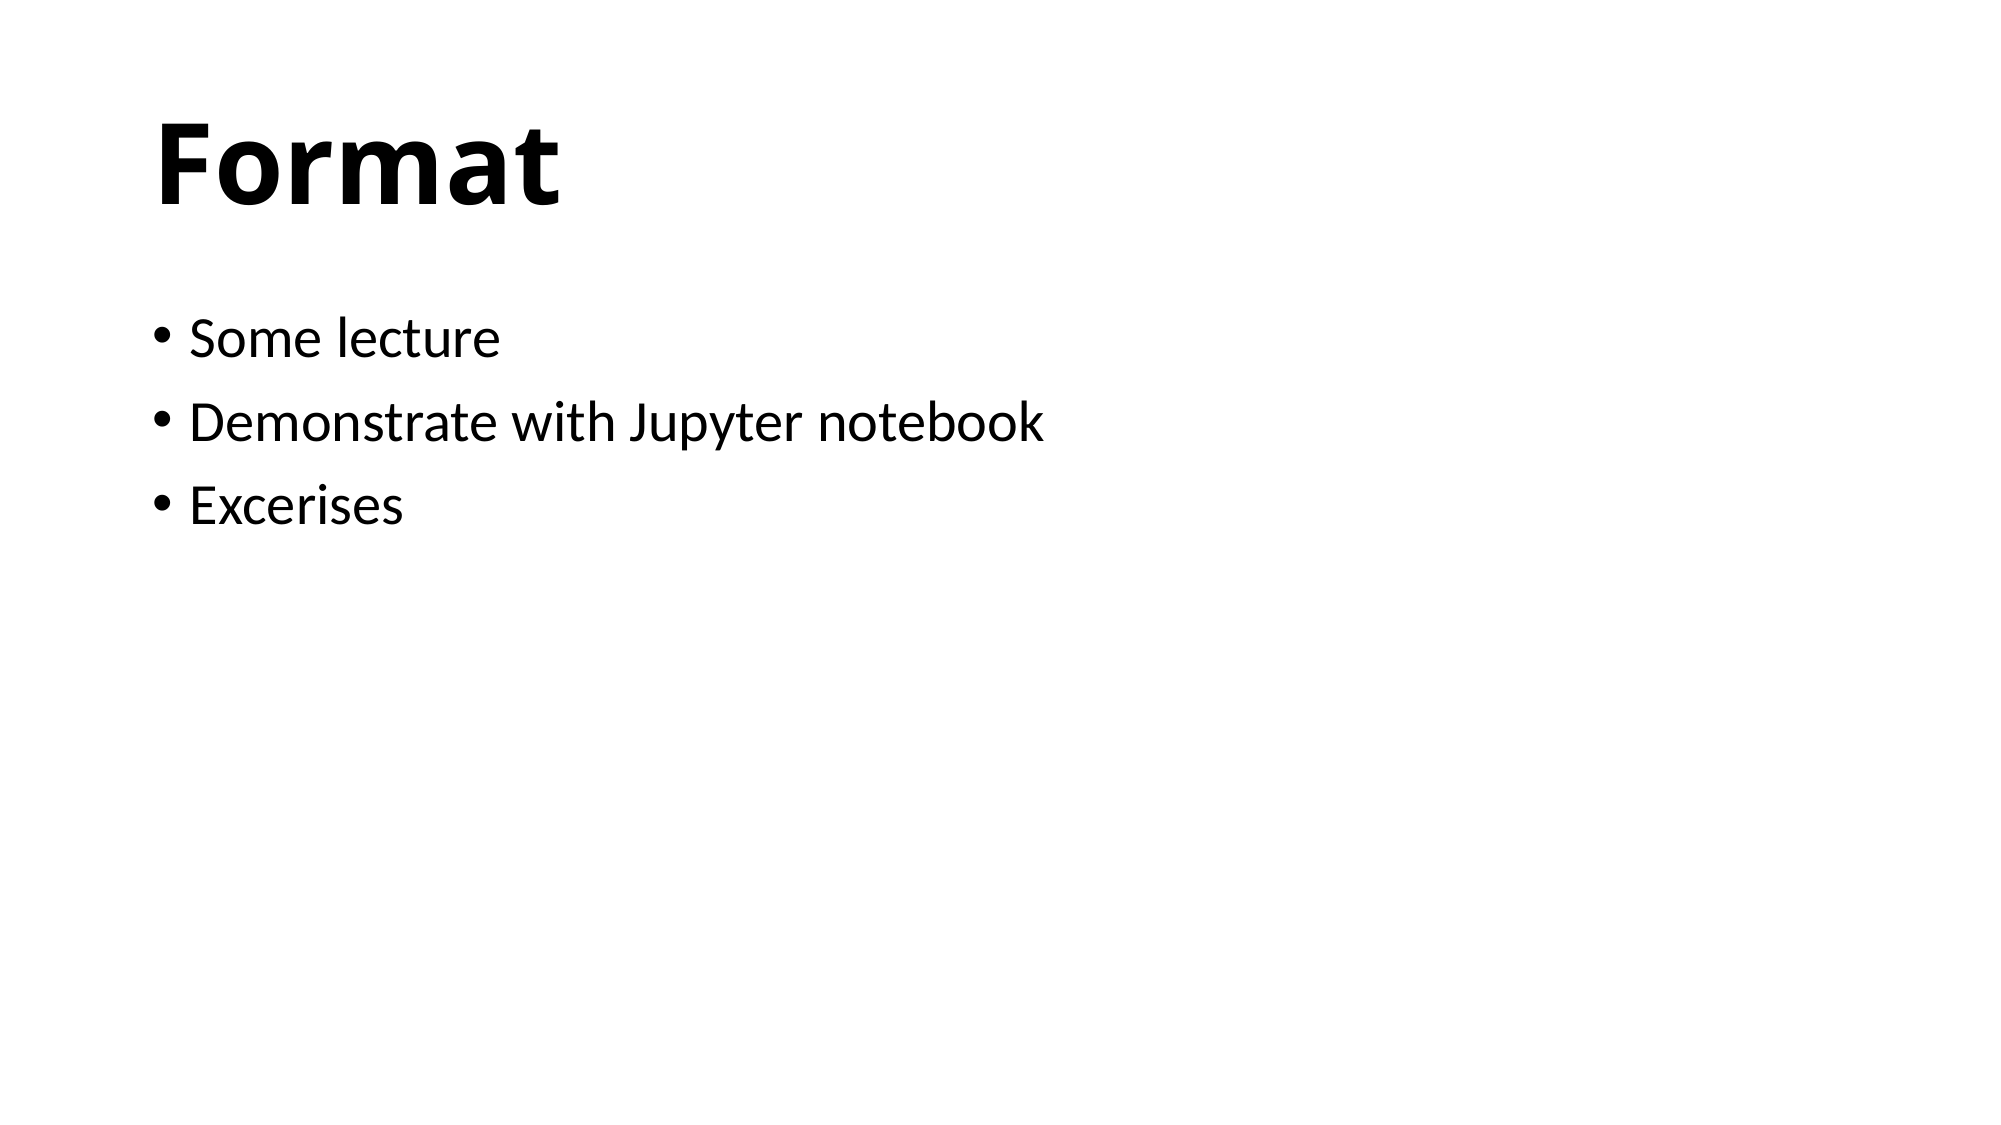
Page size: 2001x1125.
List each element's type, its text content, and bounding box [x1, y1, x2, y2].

list Some lecture Demonstrate with Jupyter notebook Excerises [137, 299, 1863, 1014]
title Format [137, 59, 1863, 278]
